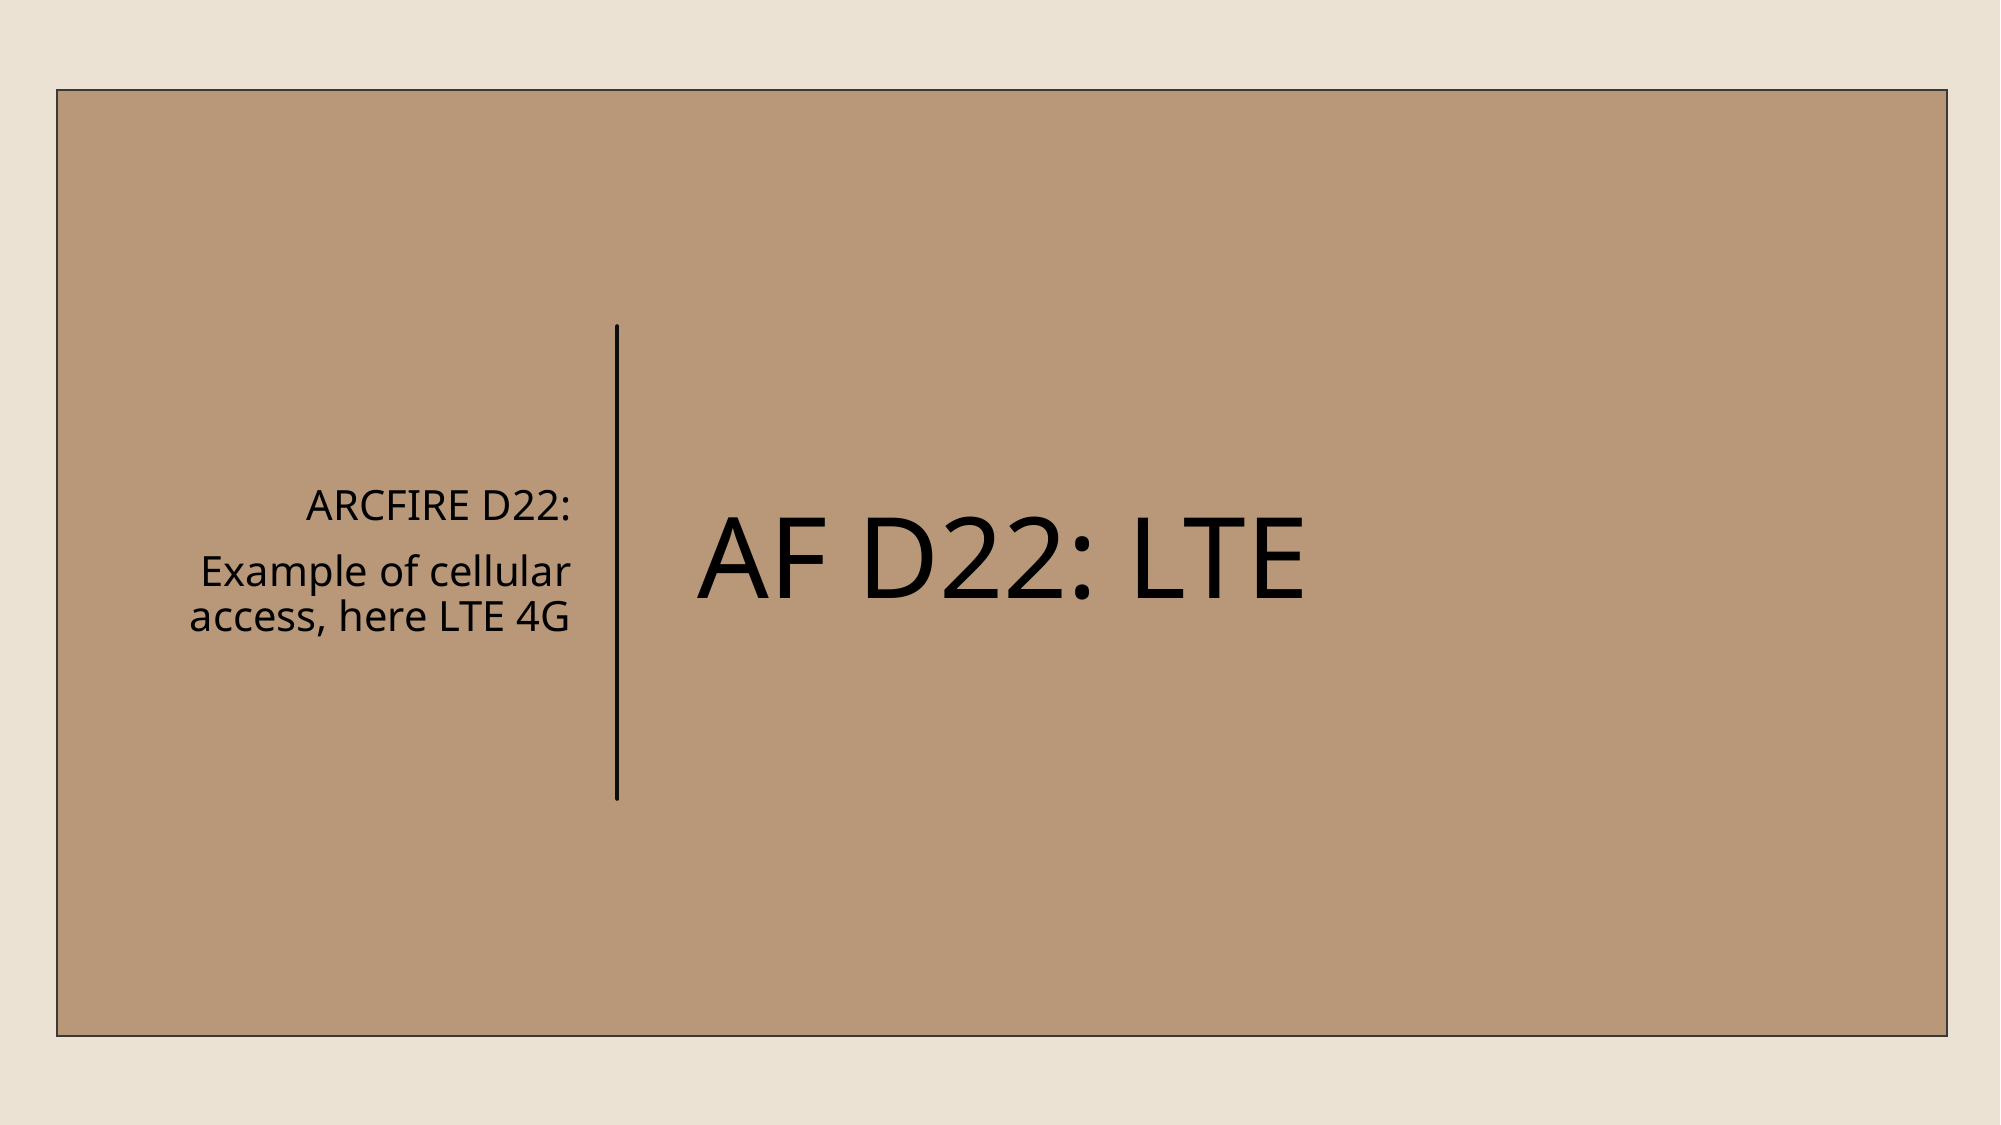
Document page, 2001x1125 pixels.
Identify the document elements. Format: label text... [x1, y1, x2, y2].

title AF D22: LTE [645, 208, 1910, 917]
list ARCFIRE D22: Example of cellular access, here LTE 4G [90, 208, 587, 917]
